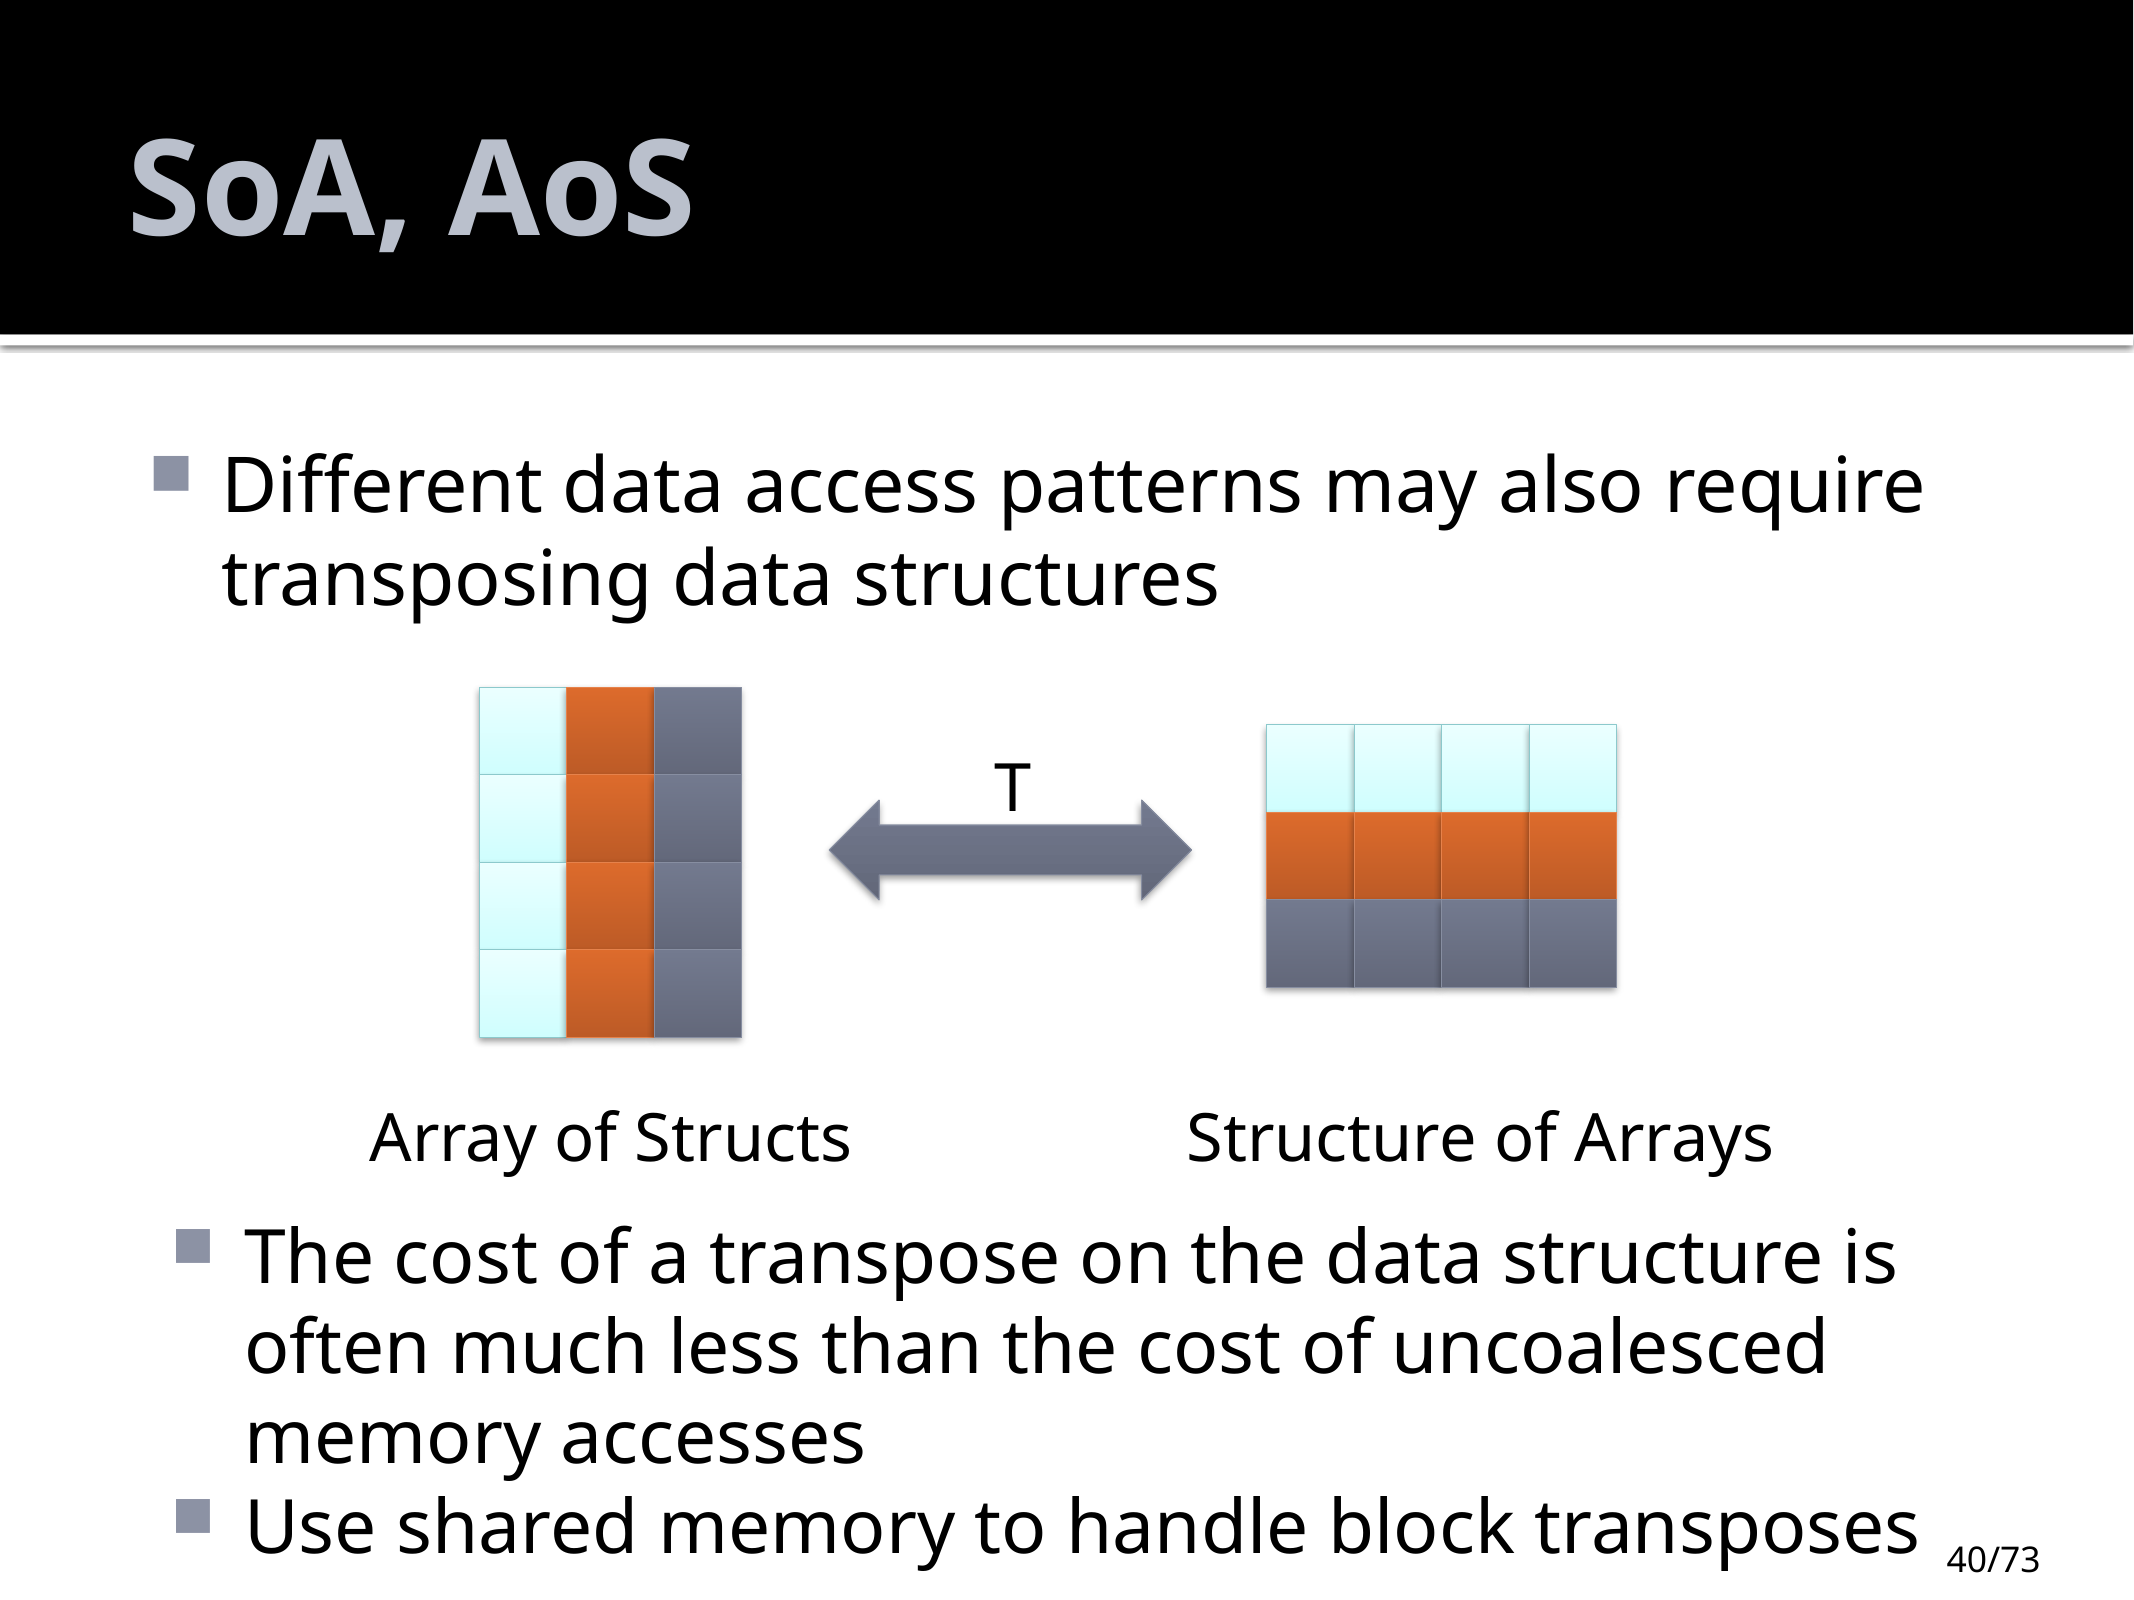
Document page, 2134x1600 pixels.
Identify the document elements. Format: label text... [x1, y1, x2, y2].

text_box [566, 862, 652, 948]
text_box [479, 949, 565, 1038]
text_box [1529, 812, 1617, 899]
text_box T [979, 737, 1047, 833]
text_box [654, 774, 742, 862]
title SoA, AoS [106, 36, 2027, 329]
text_box [1354, 812, 1439, 898]
text_box [828, 799, 1192, 901]
text_box [566, 774, 653, 860]
text_box [1441, 812, 1524, 898]
text_box [1354, 724, 1441, 810]
text_box [1266, 812, 1352, 899]
text_box [654, 862, 742, 949]
list Different data access patterns may also require transposing data structures [106, 413, 2027, 651]
text_box [1441, 724, 1529, 810]
text_box [479, 774, 565, 861]
text_box [1441, 899, 1524, 988]
text_box Structure of Arrays [1171, 1087, 1791, 1183]
text_box [479, 862, 564, 949]
text_box Array of Structs [354, 1087, 868, 1183]
text_box [1266, 724, 1354, 811]
text_box [566, 949, 653, 1038]
text_box [1266, 899, 1353, 988]
text_box The cost of a transpose on the data structure is often much less than the cost of uncoalesced memory accesses Use shared memory to handle block transposes [129, 1187, 2050, 1424]
text_box [1529, 899, 1617, 988]
text_box [479, 687, 564, 774]
text_box [1529, 724, 1617, 812]
text_box [654, 687, 742, 774]
text_box [1354, 899, 1440, 988]
text_box [654, 949, 742, 1038]
text_box [566, 687, 652, 773]
